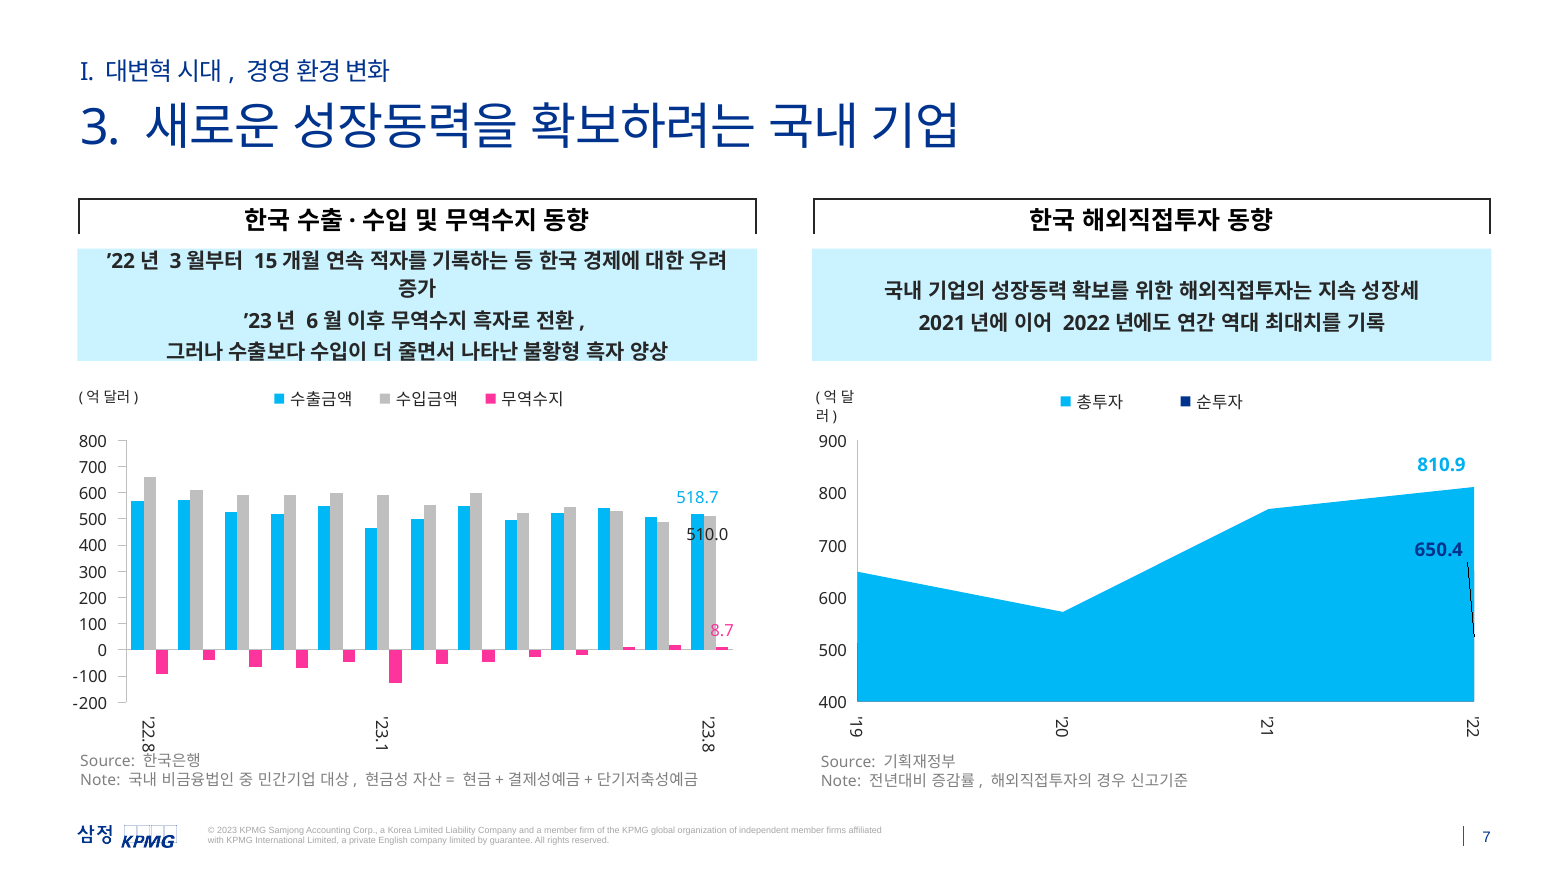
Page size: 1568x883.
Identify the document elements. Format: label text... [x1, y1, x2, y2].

text_box 3. 새로운 성장동력을 확보하려는 국내 기업 [80, 101, 1545, 155]
chart [785, 364, 1511, 750]
picture [77, 825, 177, 848]
text_box I. 대변혁 시대, 경영 환경 변화 [80, 54, 1545, 85]
text_box ’22년 3월부터 15개월 연속 적자를 기록하는 등 한국 경제에 대한 우려 증가 ’23년 6월 이후 무역수지 흑자로 전환, 그러나 수출보다 수입이 더 줄면서 나타난 불황형 흑자 양상 [77, 248, 757, 361]
text_box Source: 한국은행 Note: 국내 비금융법인 중 민간기업 대상, 현금성 자산= 현금+결제성예금+단기저축성예금 [80, 739, 783, 789]
text_box 한국 해외직접투자 동향 [813, 198, 1491, 235]
text_box Source: 기획재정부 Note: 전년대비 증감률, 해외직접투자의 경우 신고기준 [820, 750, 1270, 790]
chart [66, 370, 759, 785]
text_box 국내 기업의 성장동력 확보를 위한 해외직접투자는 지속 성장세 2021년에 이어 2022년에도 연간 역대 최대치를 기록 [811, 248, 1492, 361]
text_box 한국 수출·수입 및 무역수지 동향 [78, 198, 756, 235]
